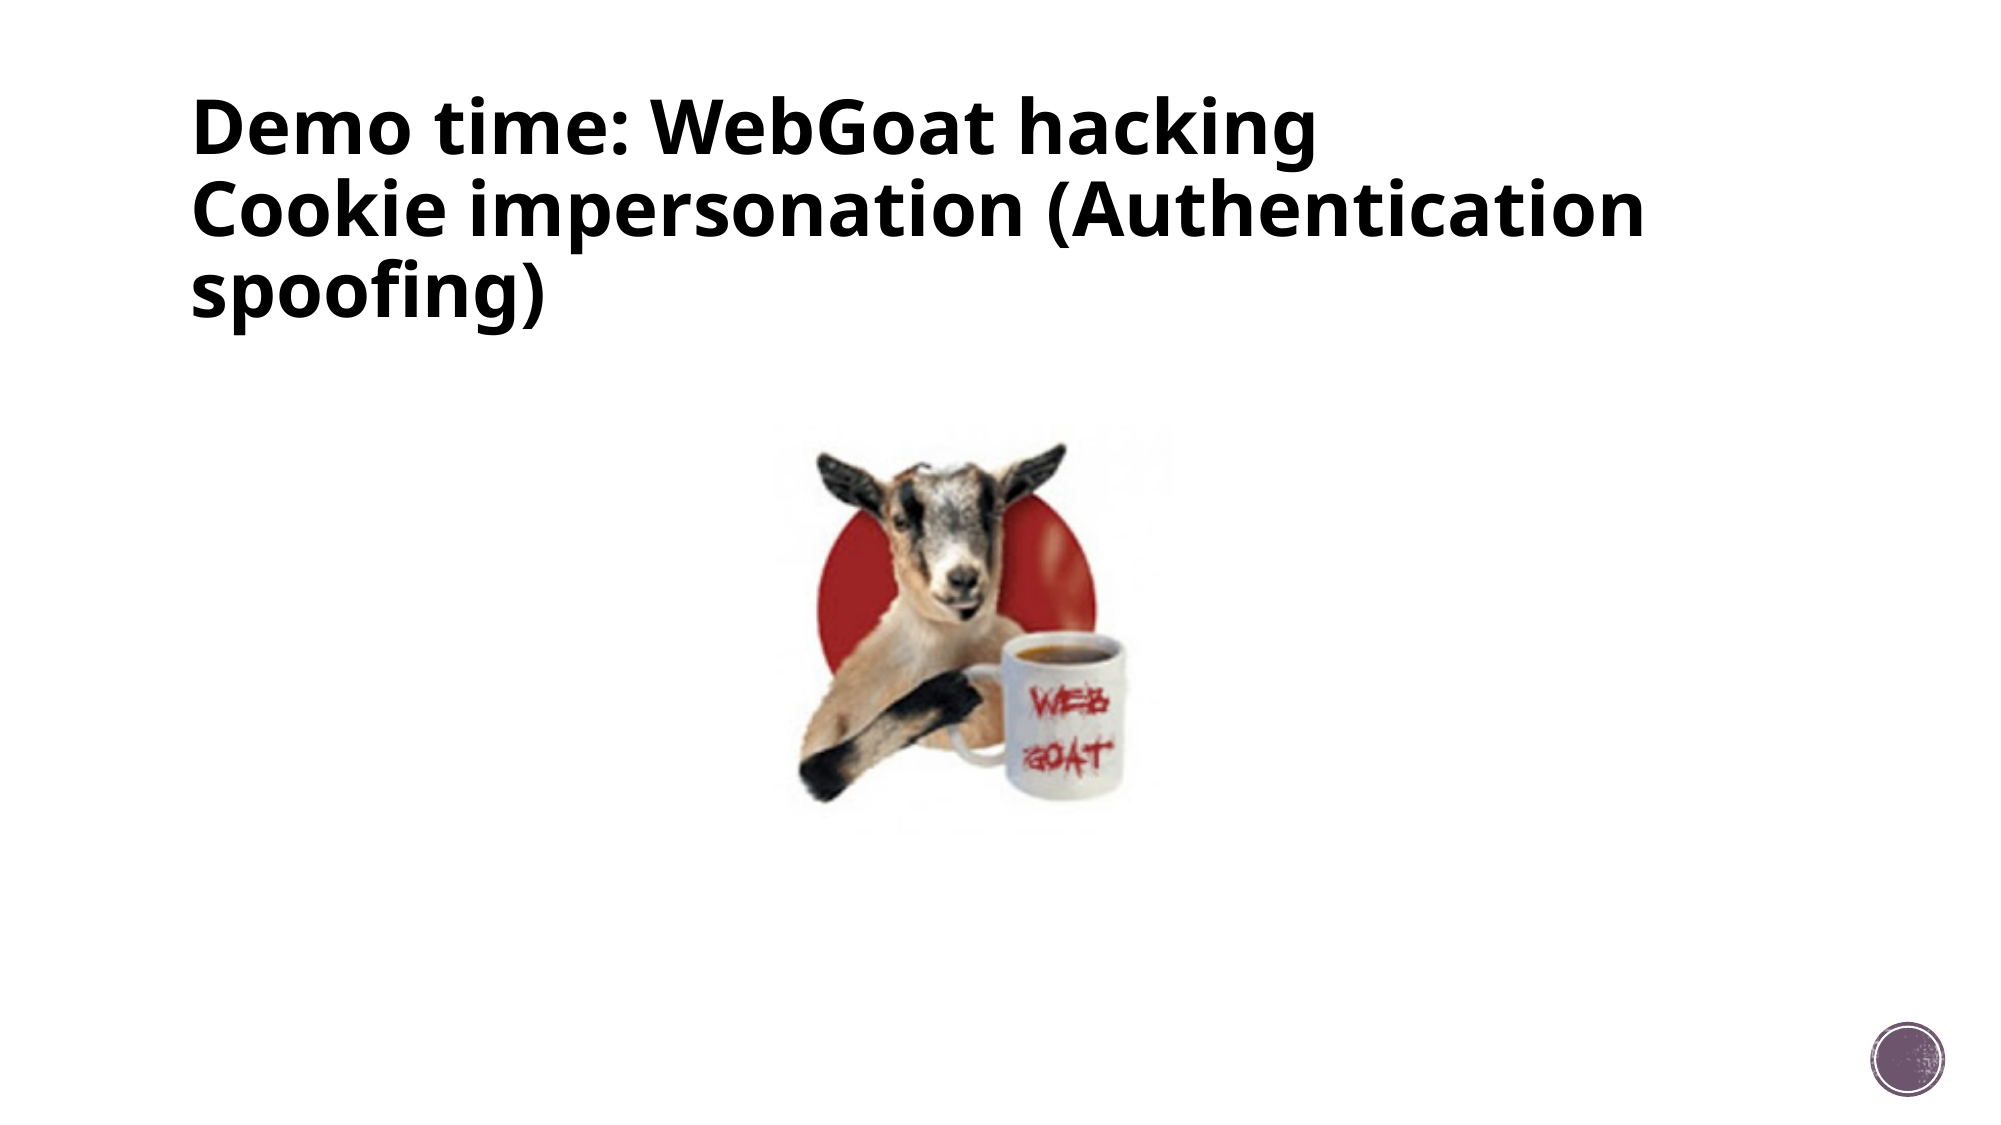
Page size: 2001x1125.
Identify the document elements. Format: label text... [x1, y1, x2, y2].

title Demo time: WebGoat hacking Cookie impersonation (Authentication spoofing) [175, 79, 1826, 344]
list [775, 429, 1171, 832]
